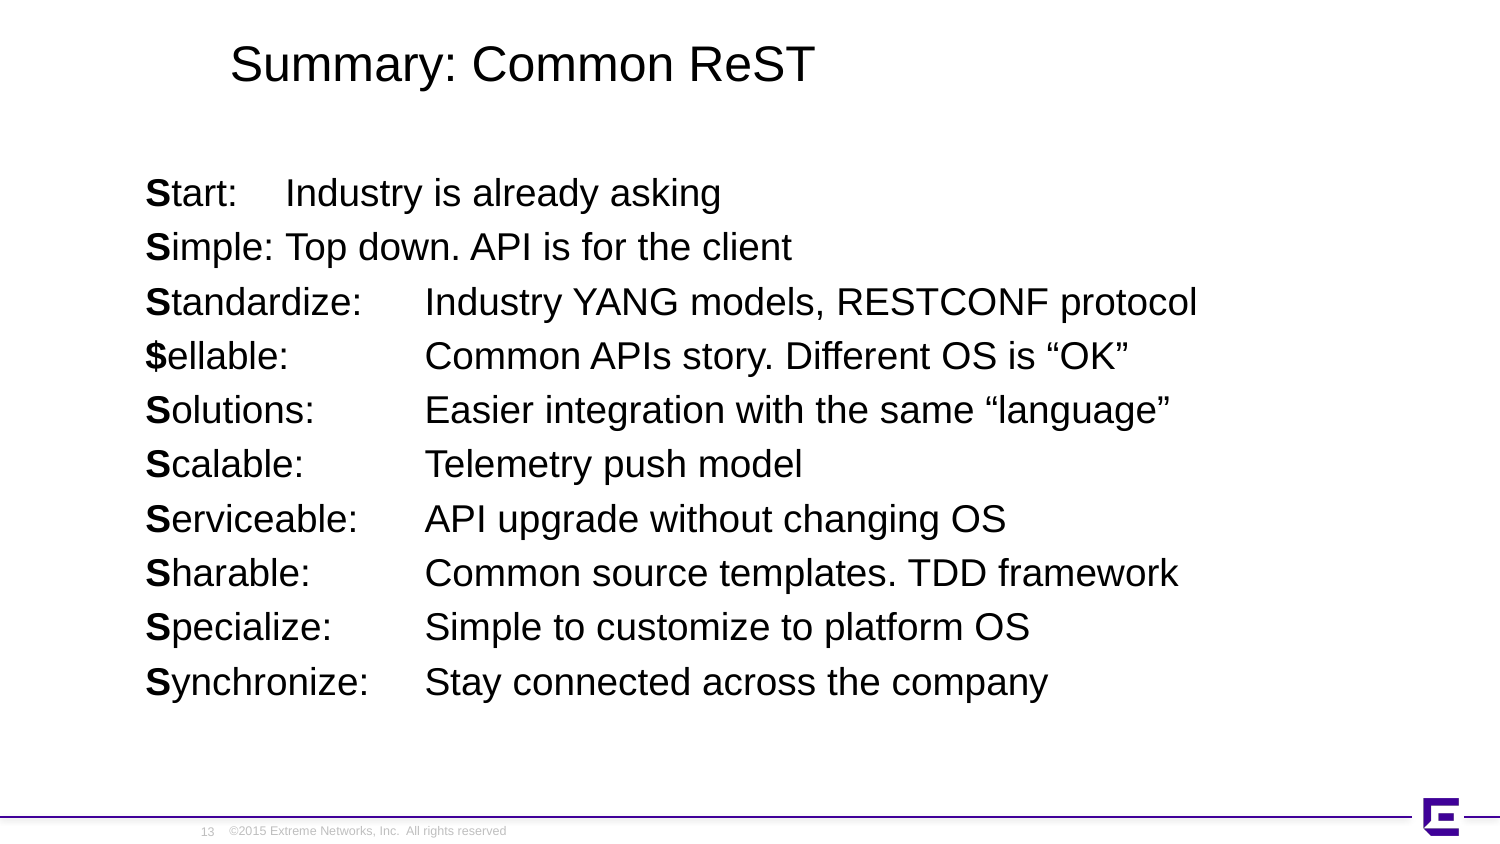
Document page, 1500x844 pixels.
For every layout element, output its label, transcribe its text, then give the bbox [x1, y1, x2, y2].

title Summary: Common ReST [214, 0, 1455, 124]
list Start: Industry is already asking Simple: Top down. API is for the client Standardize: Industry YANG models, RESTCONF protocol $ellable: Common APIs story. Different OS is “OK” Solutions: Easier integration with the same “language” Scalable: Telemetry push model Serviceable: API upgrade without changing OS Sharable: Common source templates. TDD framework Specialize: Simple to customize to platform OS Synchronize: Stay connected across the company [130, 160, 1412, 717]
picture [1418, 793, 1460, 841]
